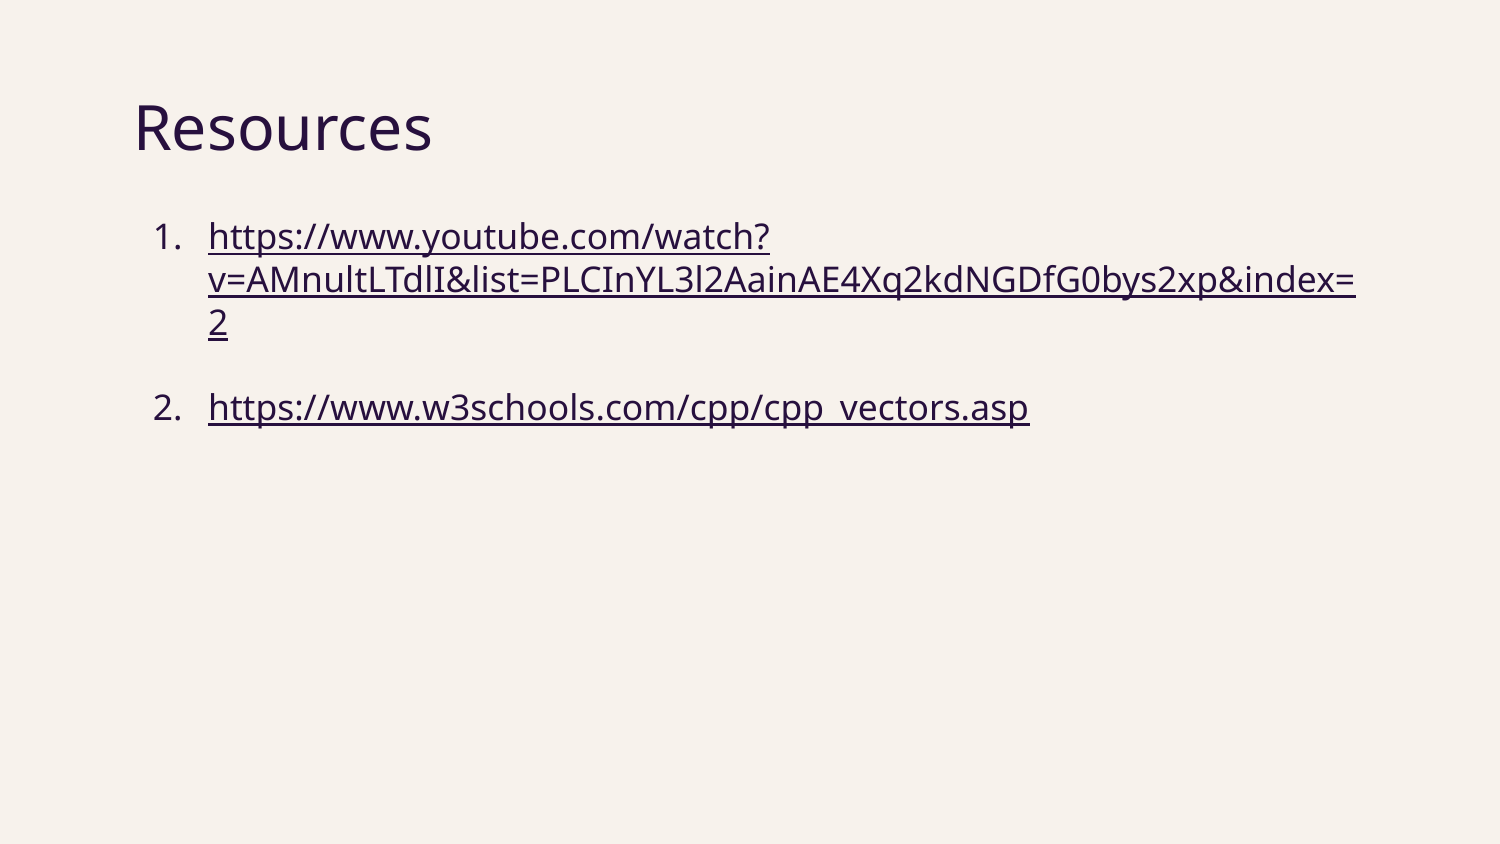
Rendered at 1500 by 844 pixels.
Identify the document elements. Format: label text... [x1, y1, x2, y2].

list https://www.youtube.com/watch?v=AMnultLTdlI&list=PLCInYL3l2AainAE4Xq2kdNGDfG0bys2xp&index=2 https://www.w3schools.com/cpp/cpp_vectors.asp [118, 199, 1382, 679]
title Resources [118, 72, 1382, 167]
